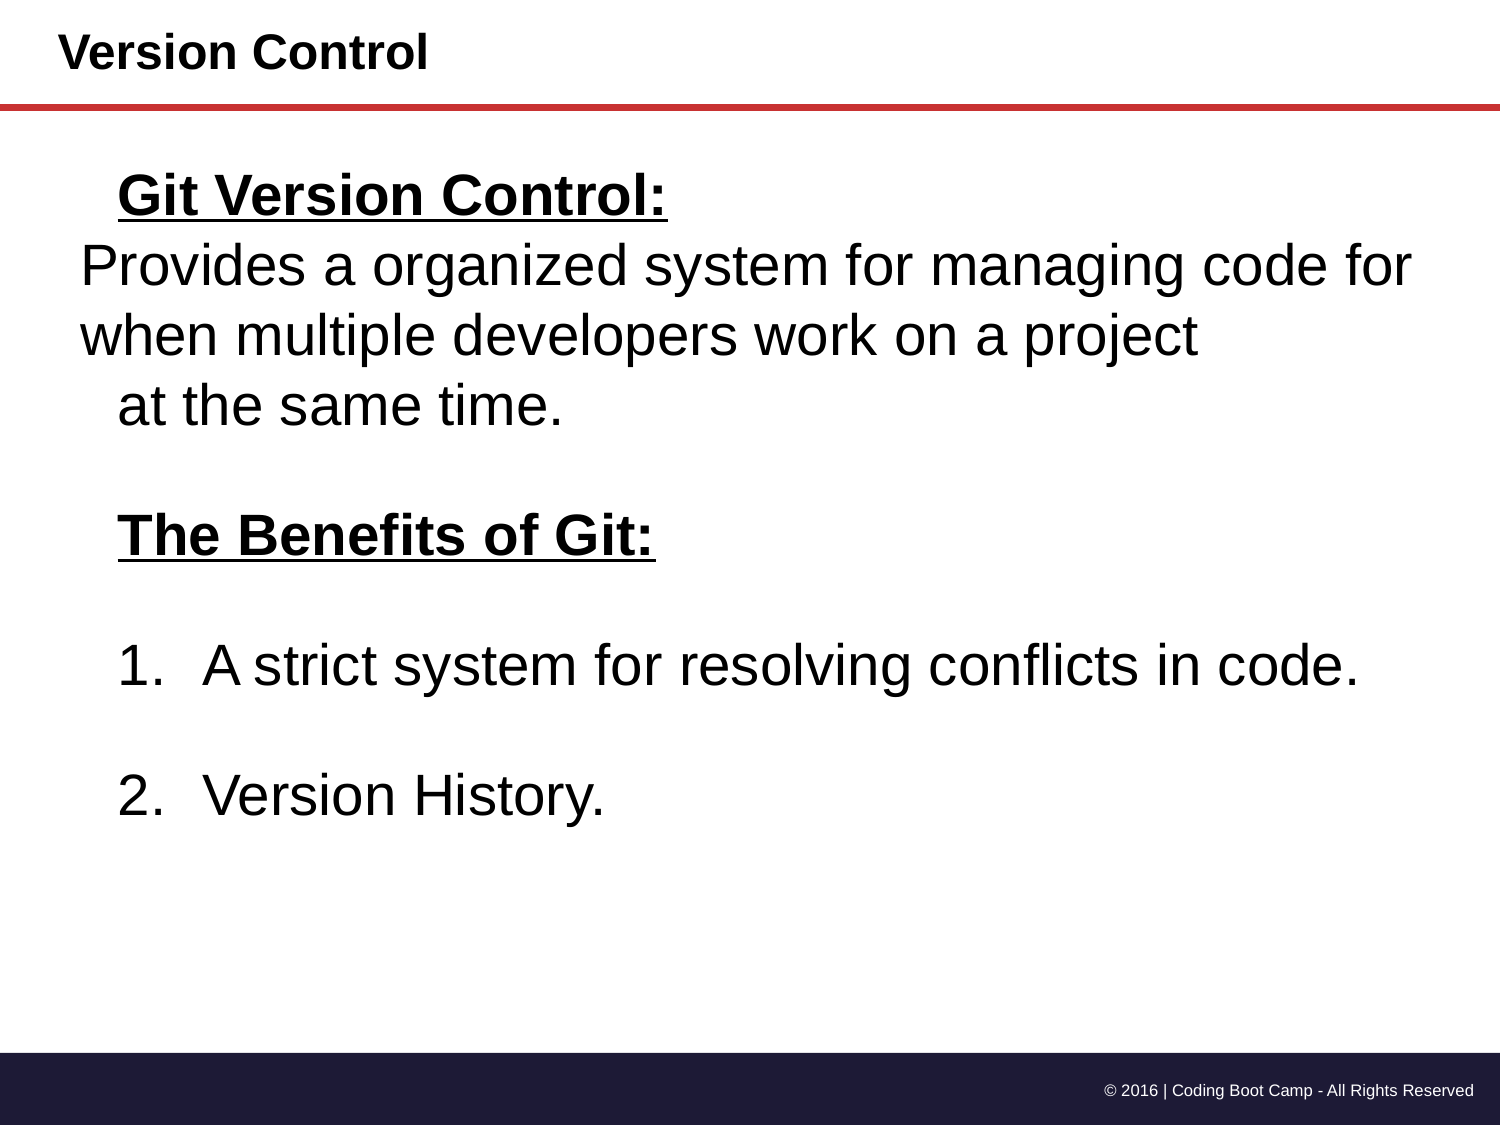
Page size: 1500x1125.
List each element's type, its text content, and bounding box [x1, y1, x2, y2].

text_box Git Version Control: Provides a organized system for managing code for when multiple developers work on a project at the same time. The Benefits of Git: A strict system for resolving conflicts in code. Version History. [72, 149, 1423, 1075]
title Version Control [49, 0, 948, 108]
